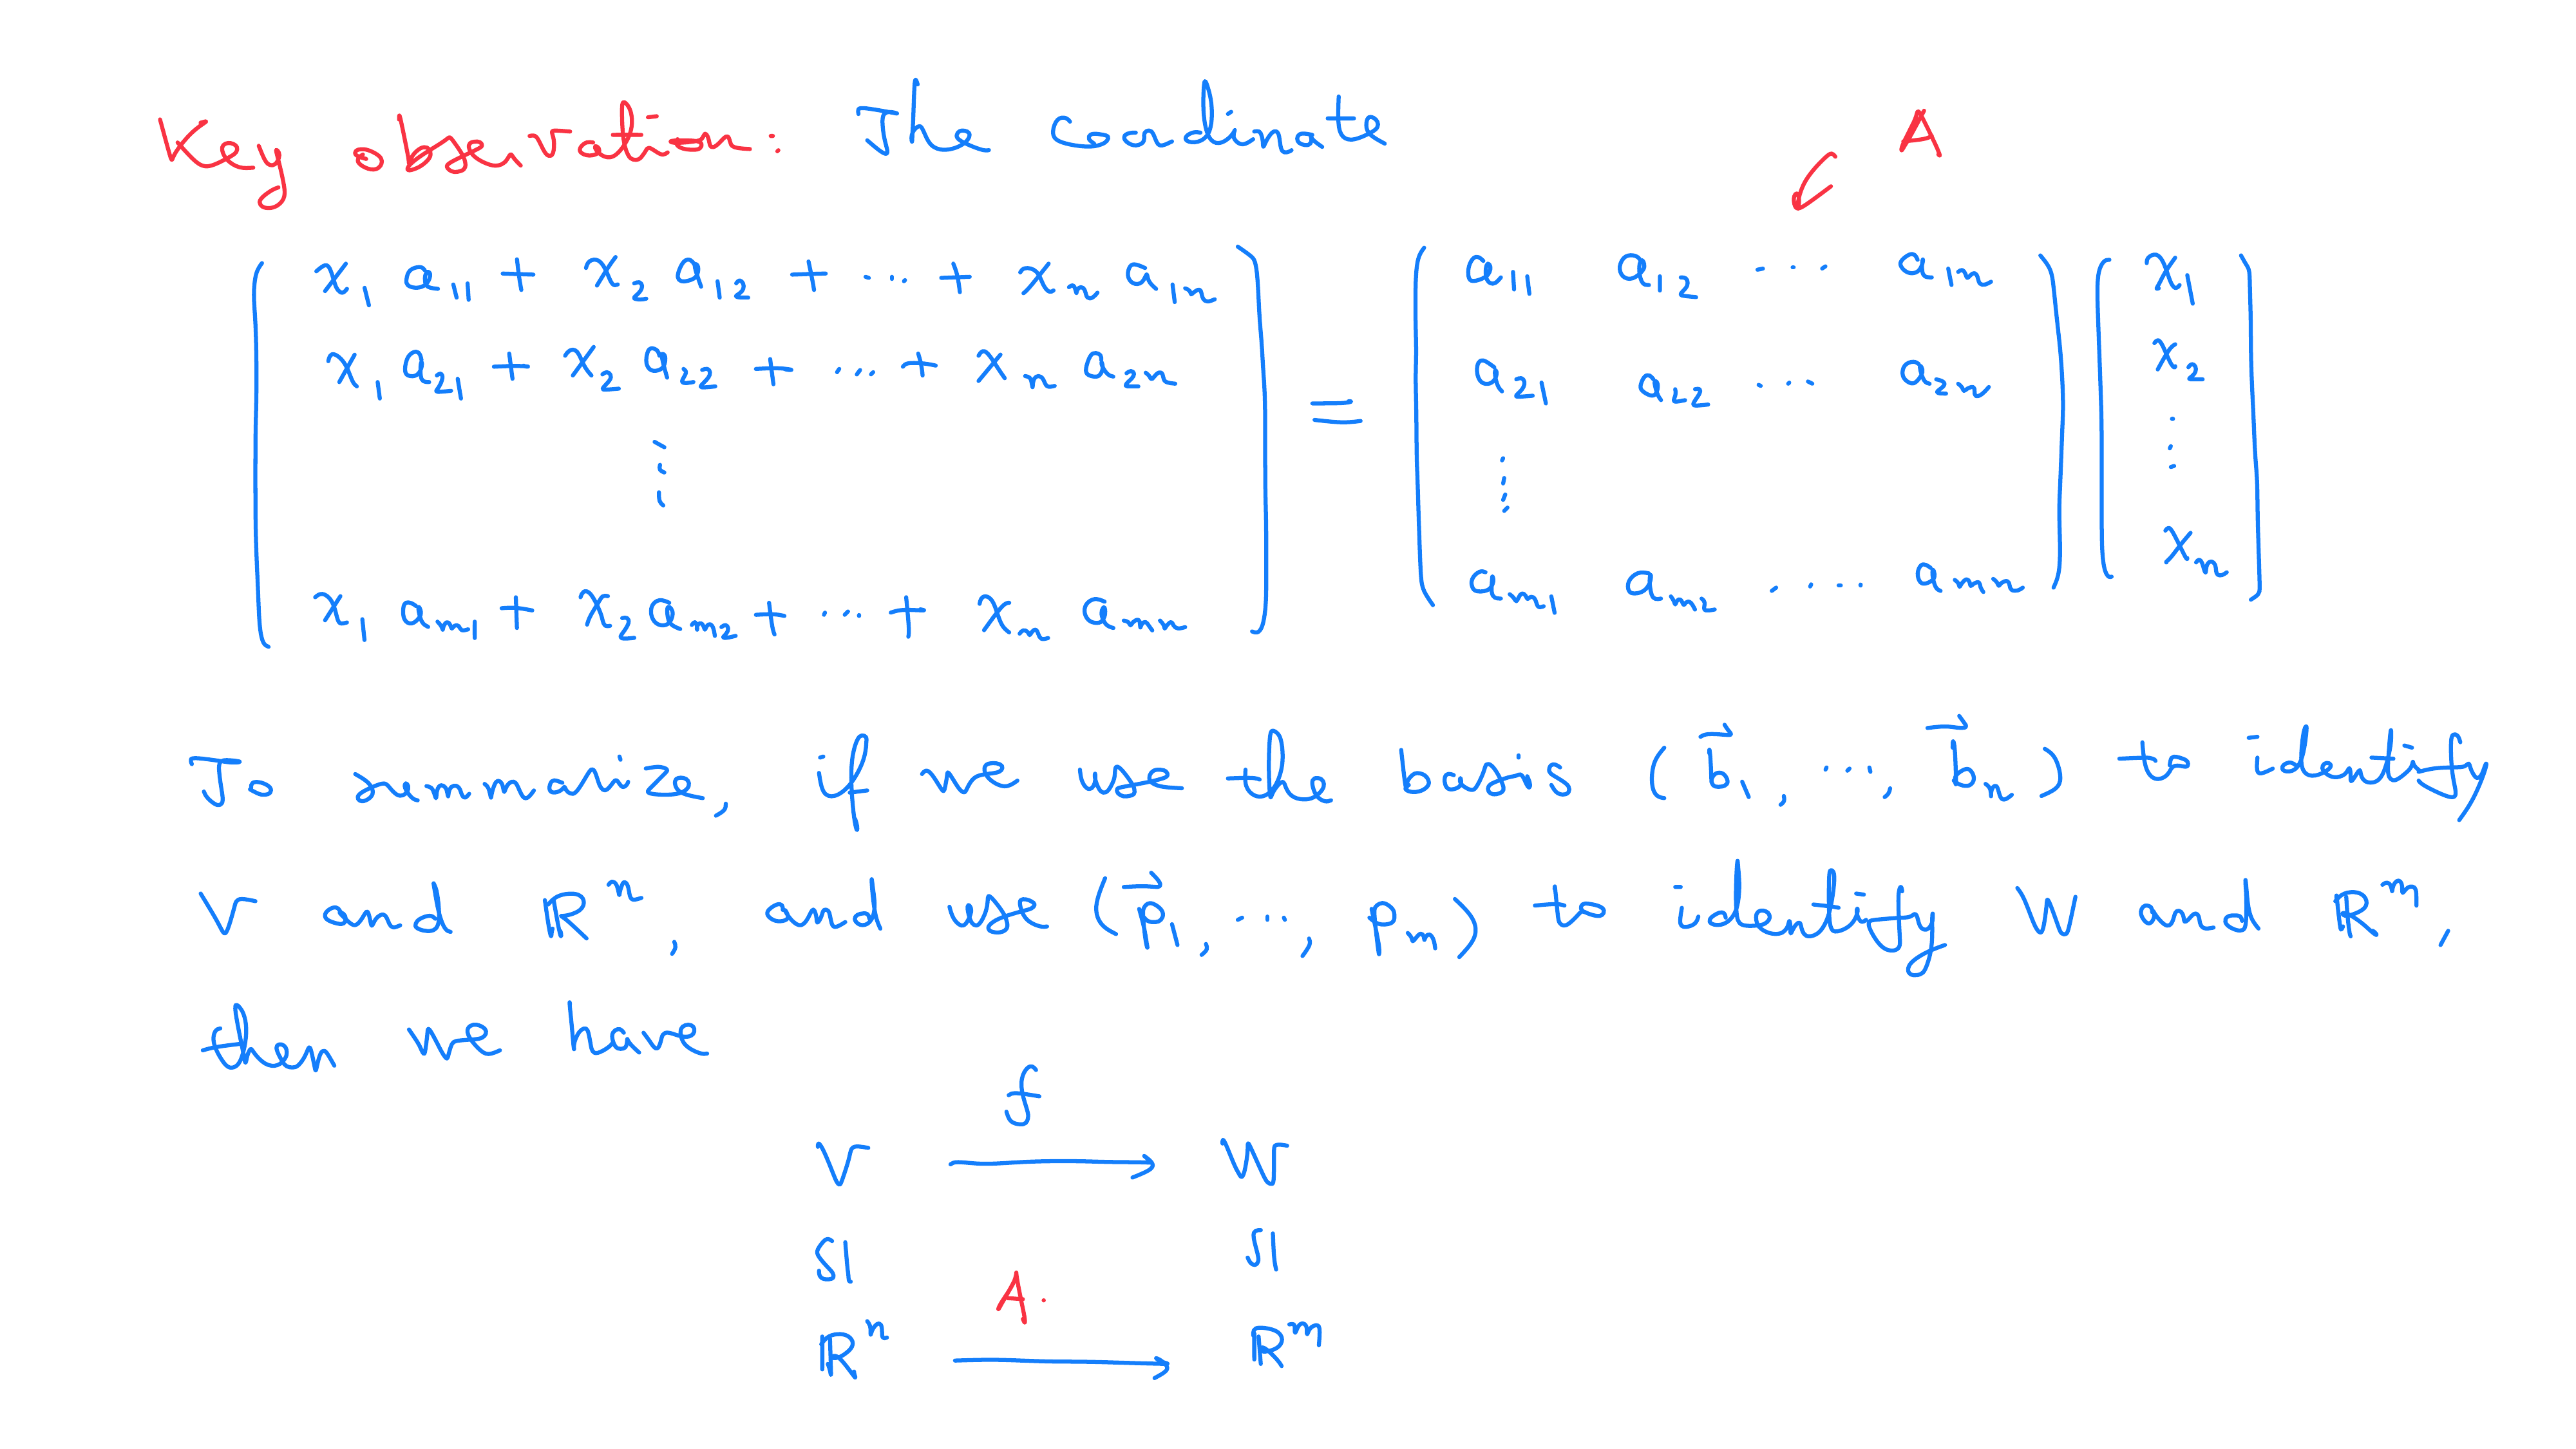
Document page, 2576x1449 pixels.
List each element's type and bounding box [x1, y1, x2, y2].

text_box [160, 79, 2486, 1379]
text_box [315, 591, 1114, 641]
text_box [316, 256, 1175, 306]
text_box [328, 346, 1139, 399]
